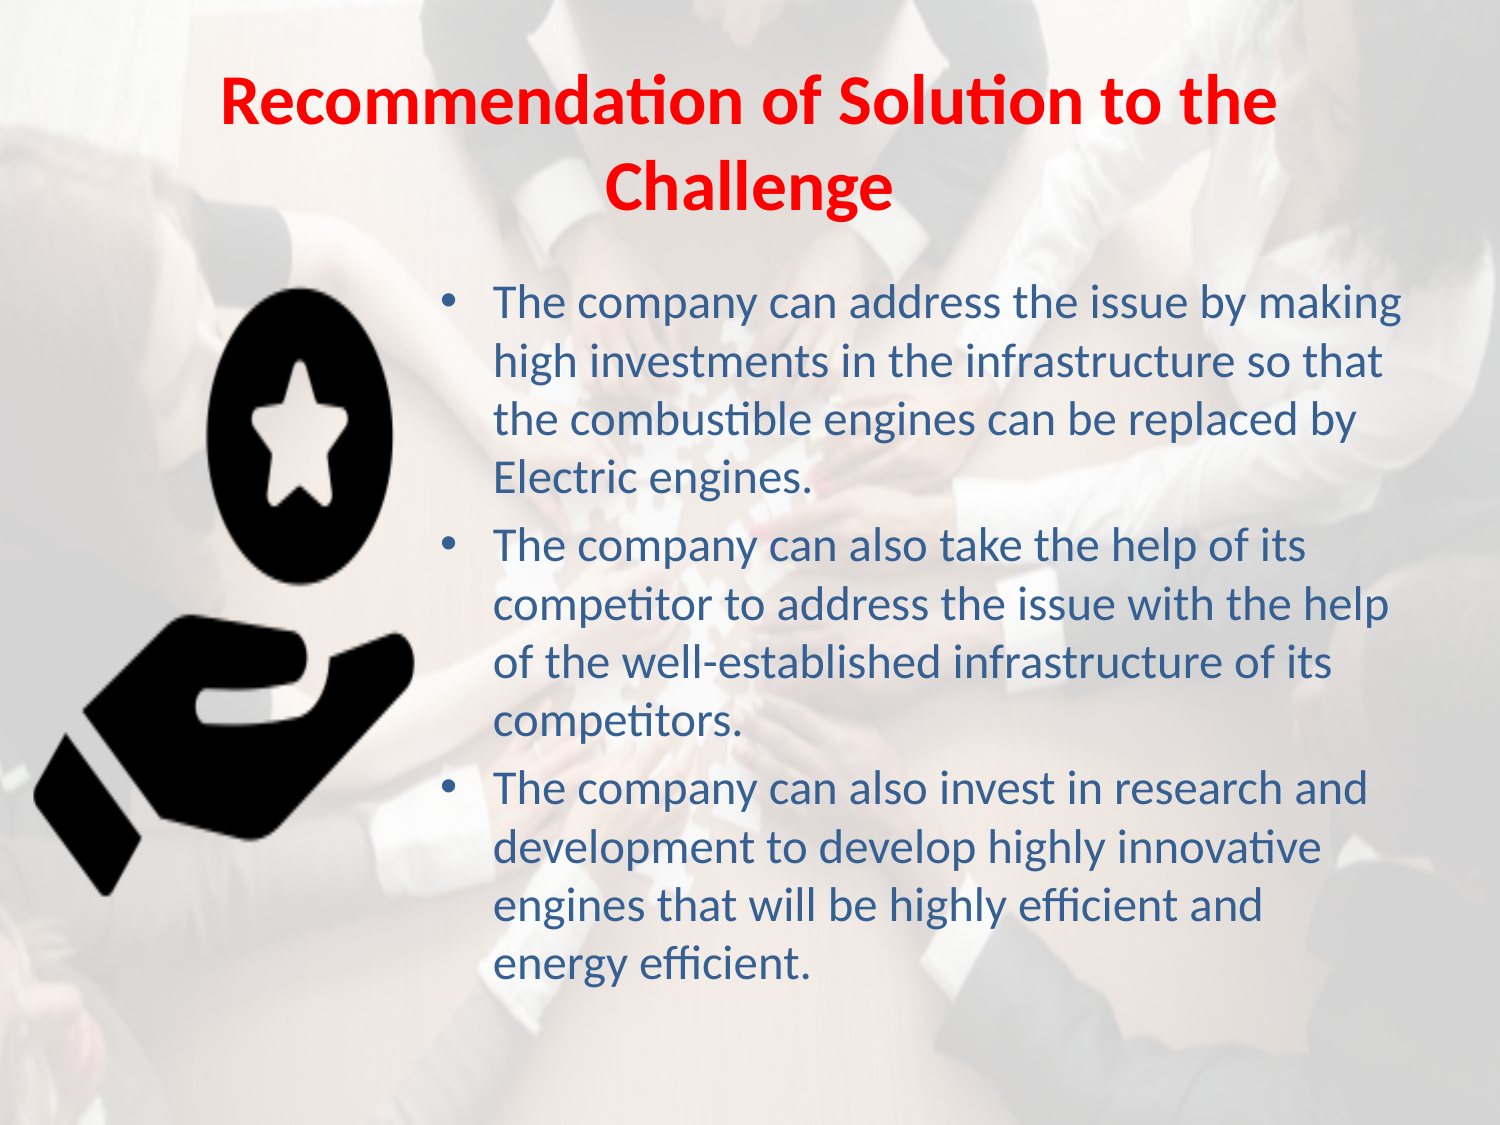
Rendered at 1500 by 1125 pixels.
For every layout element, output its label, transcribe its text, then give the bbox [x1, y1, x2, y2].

title Recommendation of Solution to the Challenge [75, 45, 1425, 233]
picture [24, 274, 426, 913]
list The company can address the issue by making high investments in the infrastructure so that the combustible engines can be replaced by Electric engines. The company can also take the help of its competitor to address the issue with the help of the well-established infrastructure of its competitors. The company can also invest in research and development to develop highly innovative engines that will be highly efficient and energy efficient. [425, 262, 1425, 1005]
